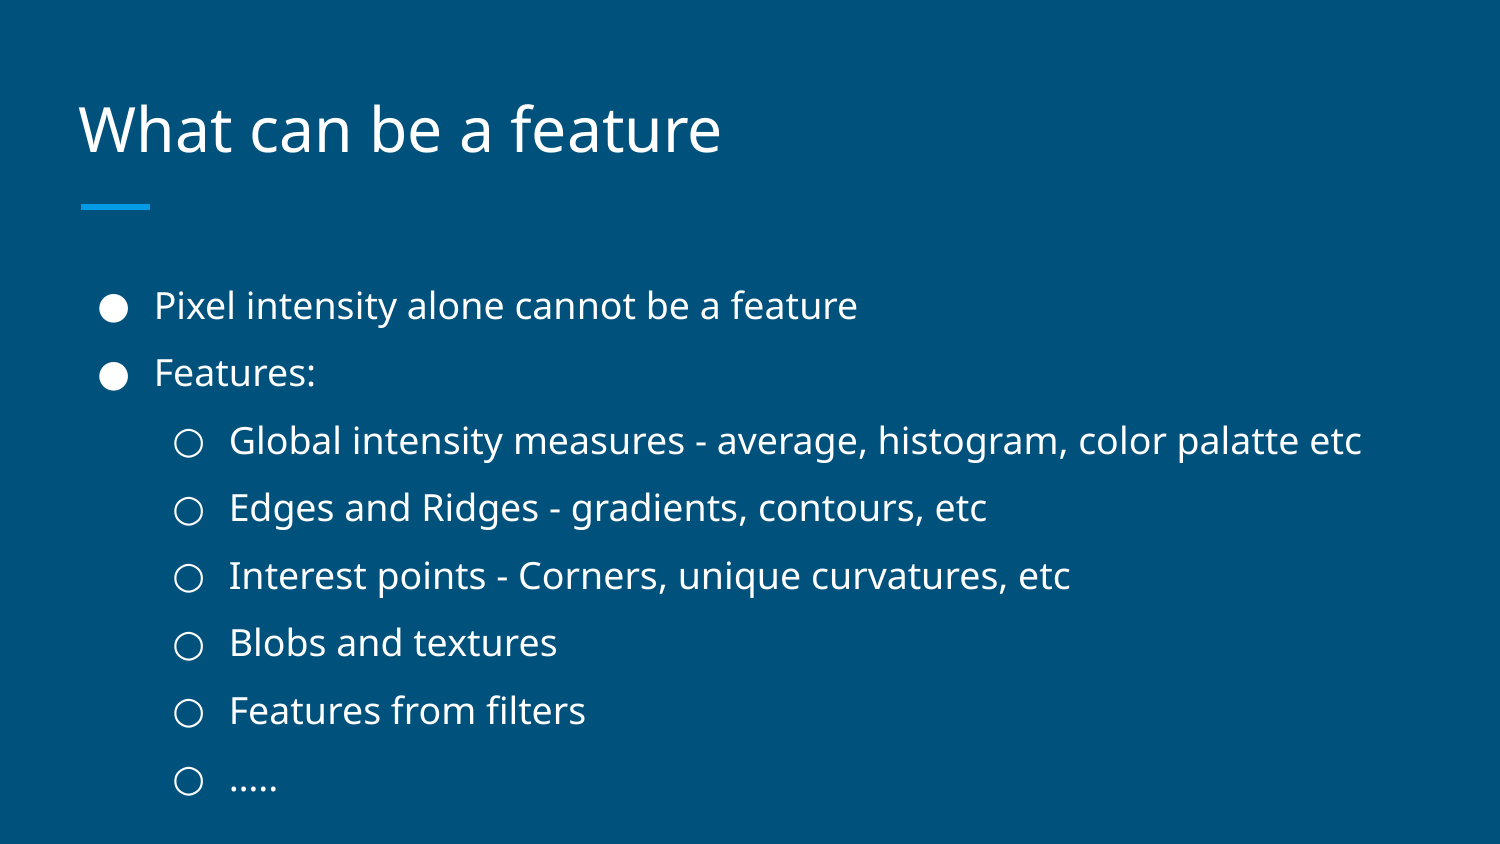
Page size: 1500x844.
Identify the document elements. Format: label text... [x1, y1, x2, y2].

title What can be a feature [63, 75, 1437, 188]
list Pixel intensity alone cannot be a feature Features: Global intensity measures - average, histogram, color palatte etc Edges and Ridges - gradients, contours, etc Interest points - Corners, unique curvatures, etc Blobs and textures Features from filters ….. [63, 244, 1437, 750]
